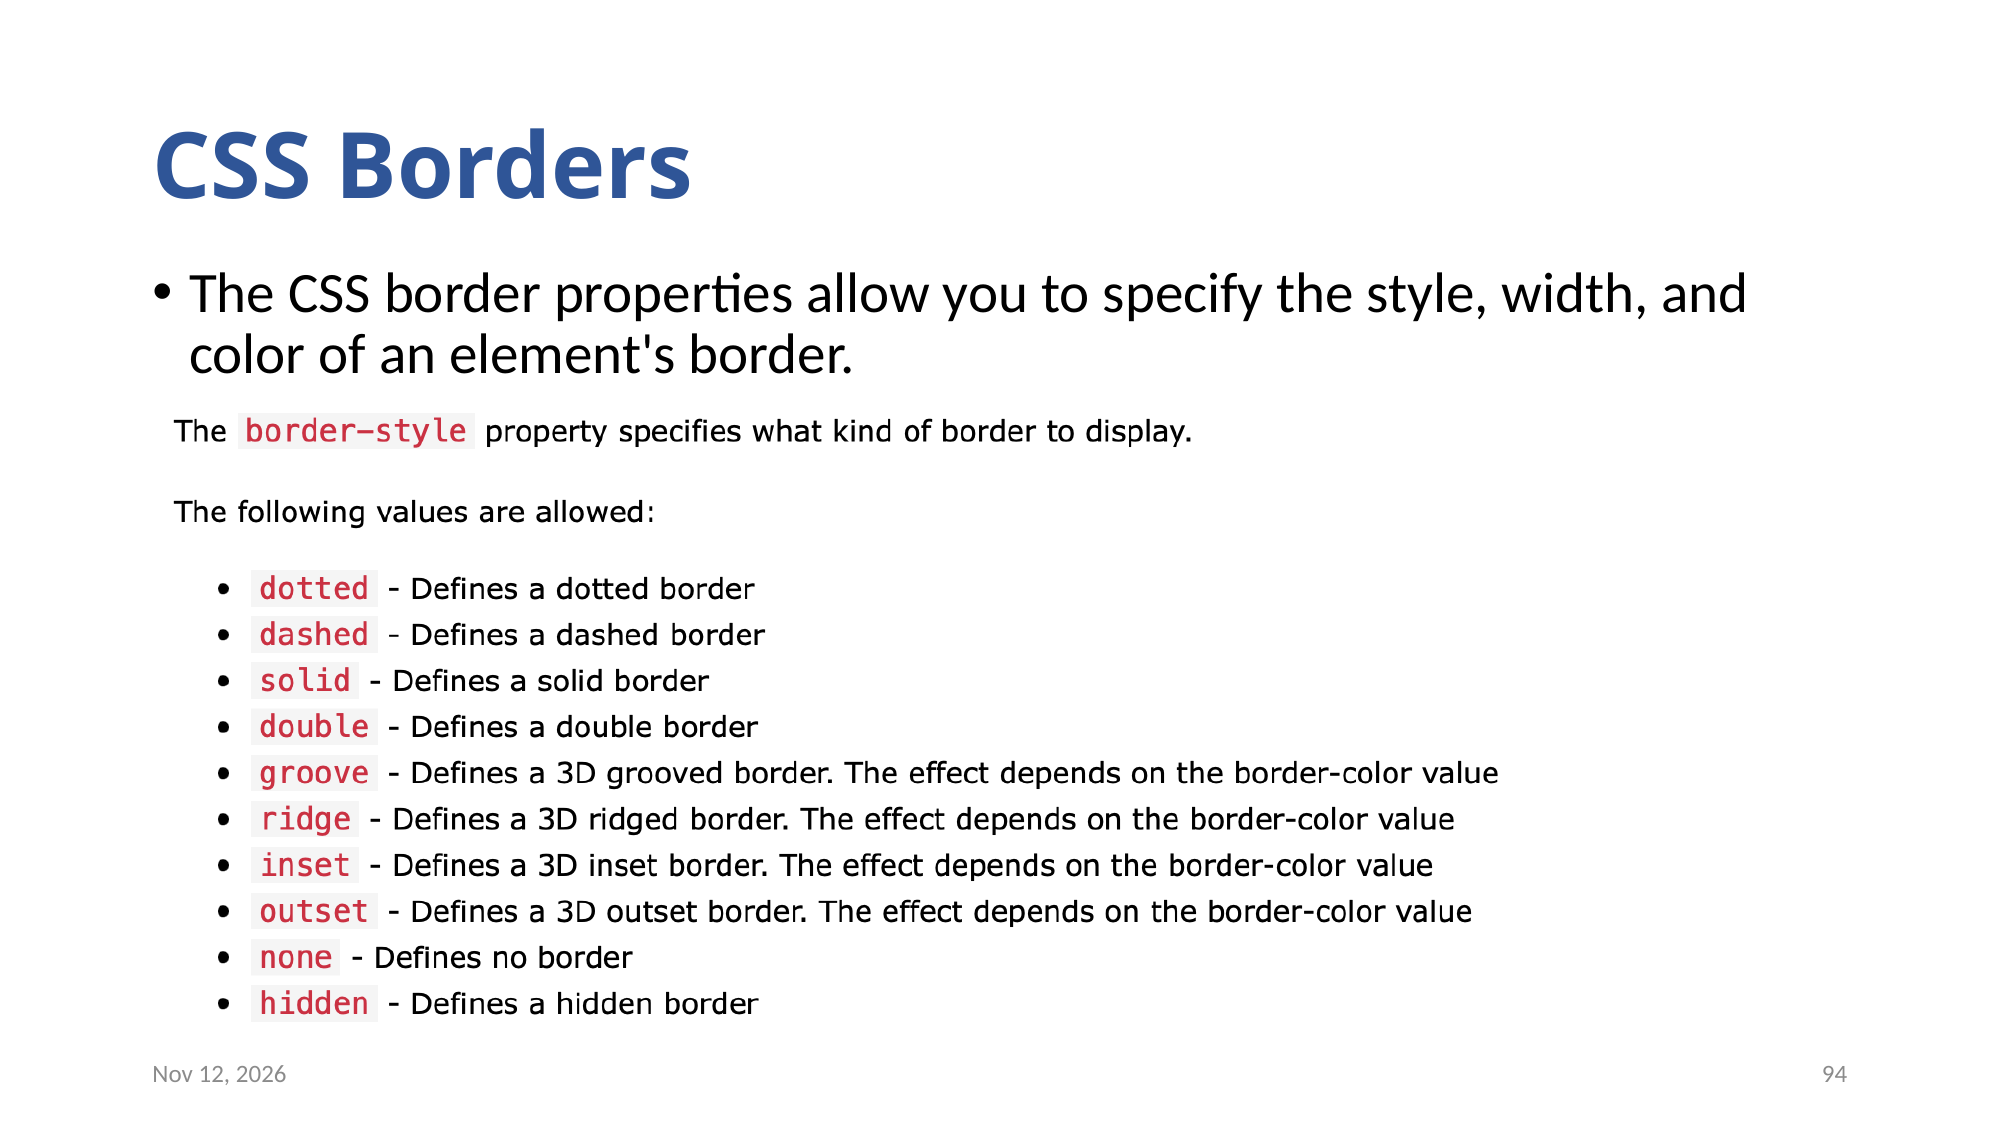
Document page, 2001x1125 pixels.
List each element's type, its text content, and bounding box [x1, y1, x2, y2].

picture [172, 393, 1513, 1048]
slide_number 94 [1412, 1042, 1863, 1103]
title CSS Borders [137, 59, 1863, 255]
slide_number 13-Jan-24 [137, 1042, 588, 1103]
list The CSS border properties allow you to specify the style, width, and color of an element's border. [137, 255, 1863, 394]
